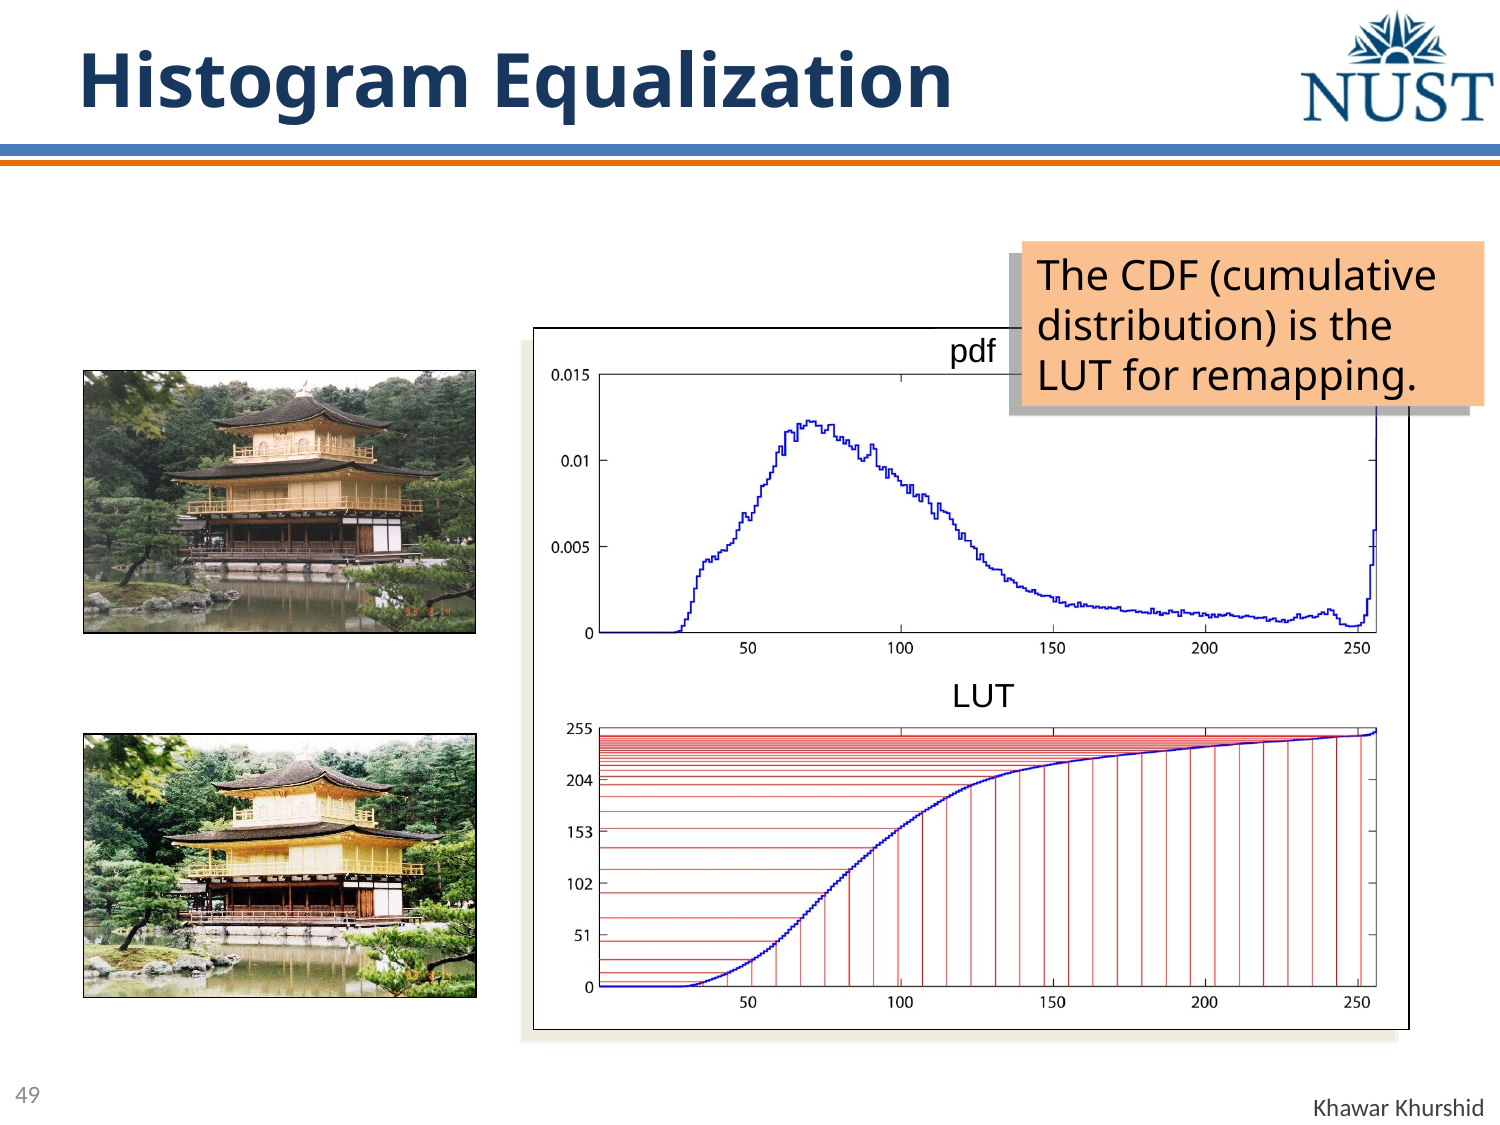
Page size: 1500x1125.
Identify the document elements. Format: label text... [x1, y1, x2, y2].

slide_number 49 [0, 1063, 350, 1124]
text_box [84, 370, 476, 997]
picture [1299, 9, 1494, 123]
text_box Histogram Equalization [62, 24, 1275, 138]
footer Khawar Khurshid [1224, 1087, 1500, 1125]
picture [534, 328, 1409, 1030]
text_box The CDF (cumulative distribution) is the LUT for remapping. [1021, 241, 1485, 407]
